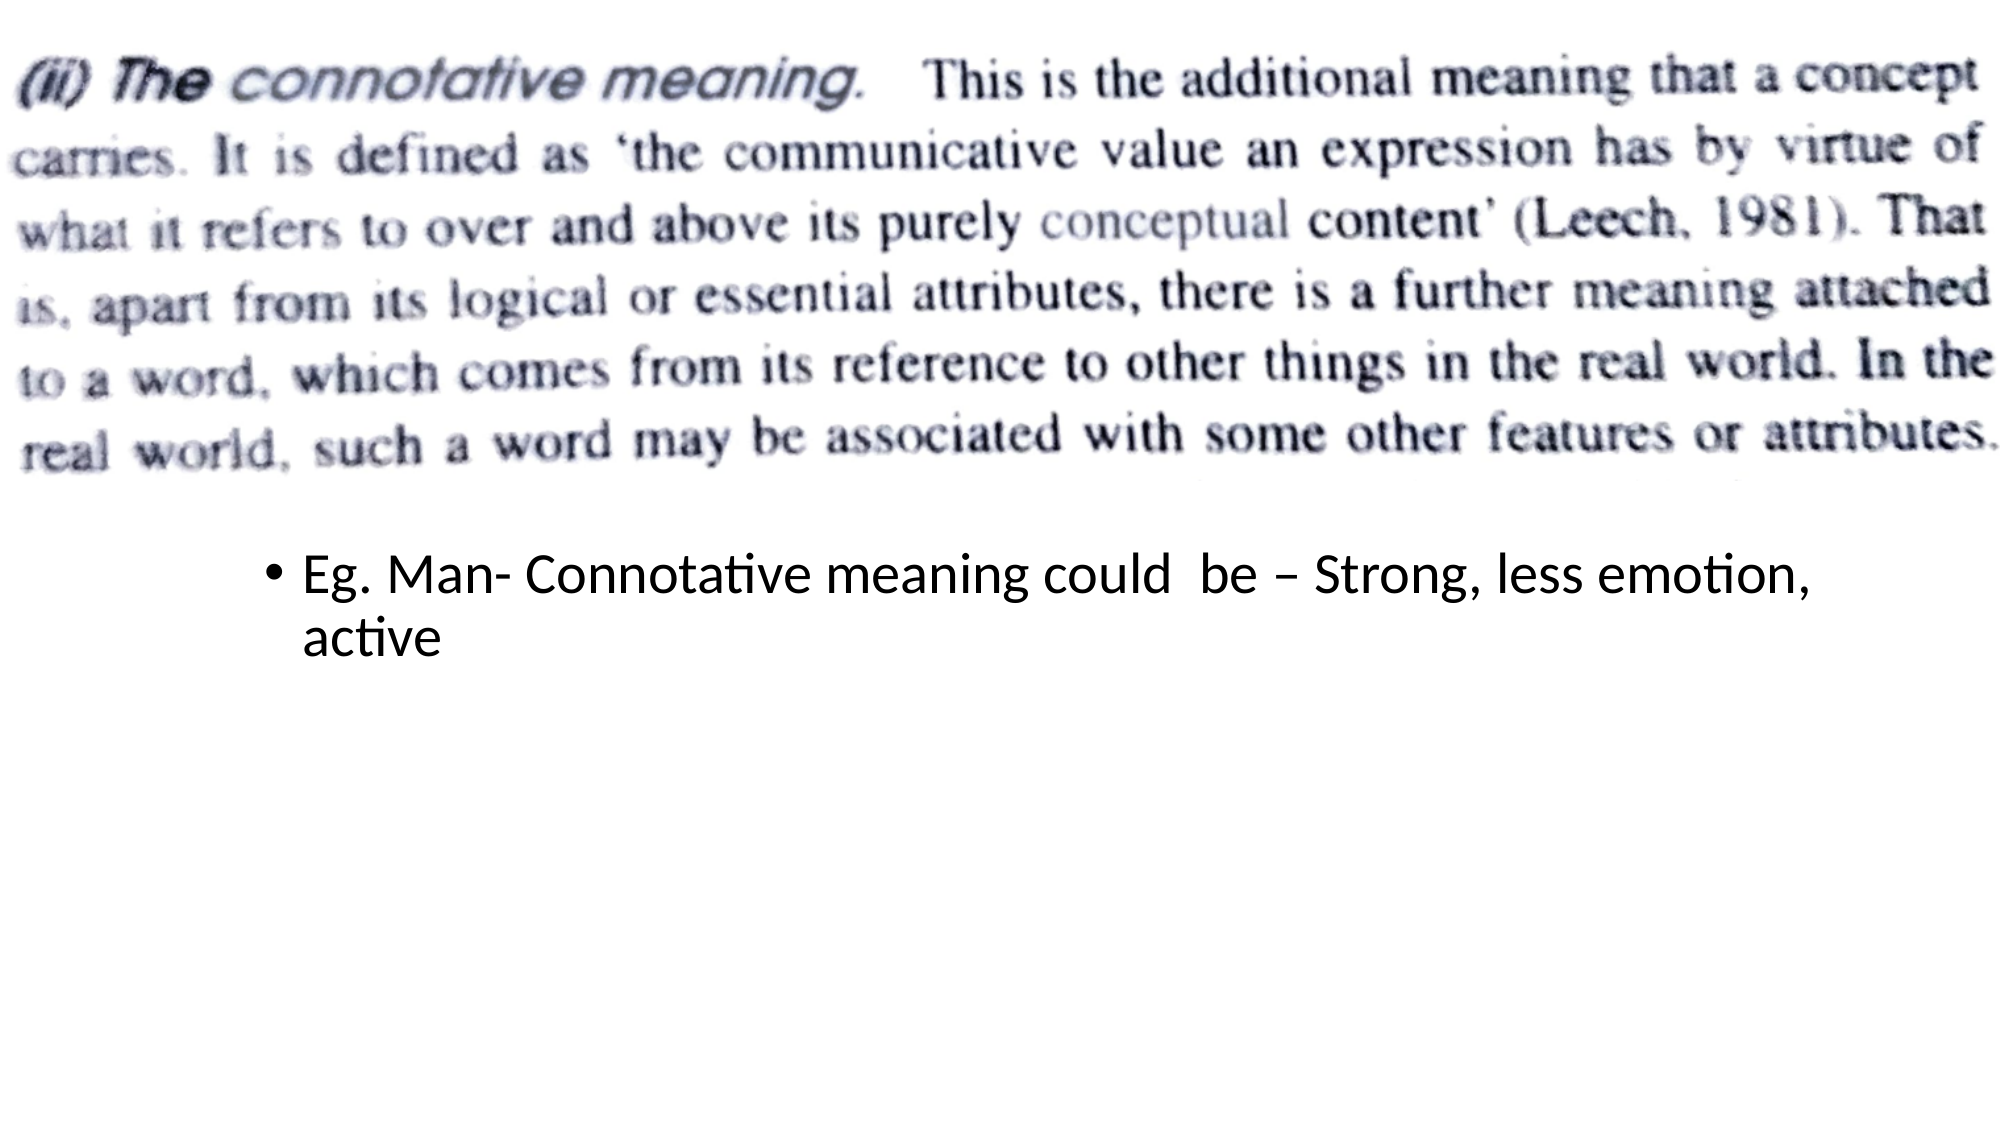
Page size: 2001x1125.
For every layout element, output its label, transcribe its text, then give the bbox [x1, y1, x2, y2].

picture [0, 18, 2000, 481]
list Eg. Man- Connotative meaning could be – Strong, less emotion, active [249, 535, 1863, 1014]
